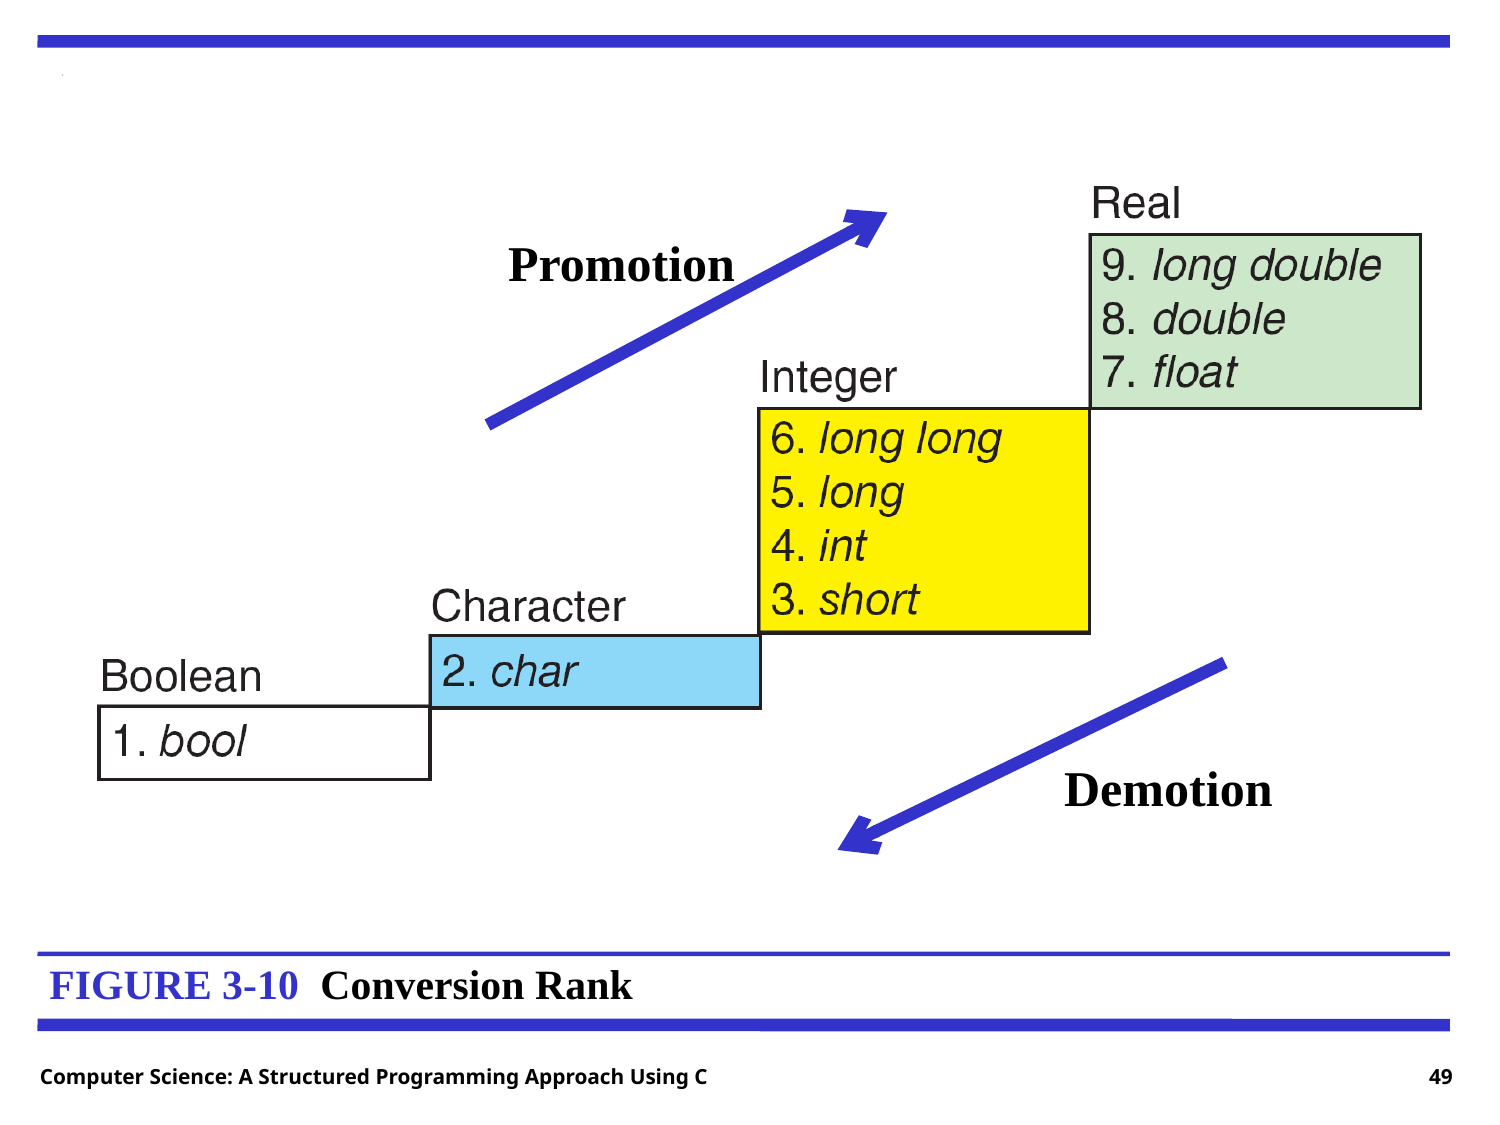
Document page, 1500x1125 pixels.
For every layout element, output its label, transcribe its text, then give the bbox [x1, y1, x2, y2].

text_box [837, 662, 1226, 851]
picture [20, 180, 1476, 788]
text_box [487, 212, 888, 426]
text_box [37, 797, 1451, 1026]
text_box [37, 41, 1451, 179]
slide_number 49 [1154, 1023, 1468, 1100]
footer Computer Science: A Structured Programming Approach Using C [24, 1023, 876, 1100]
